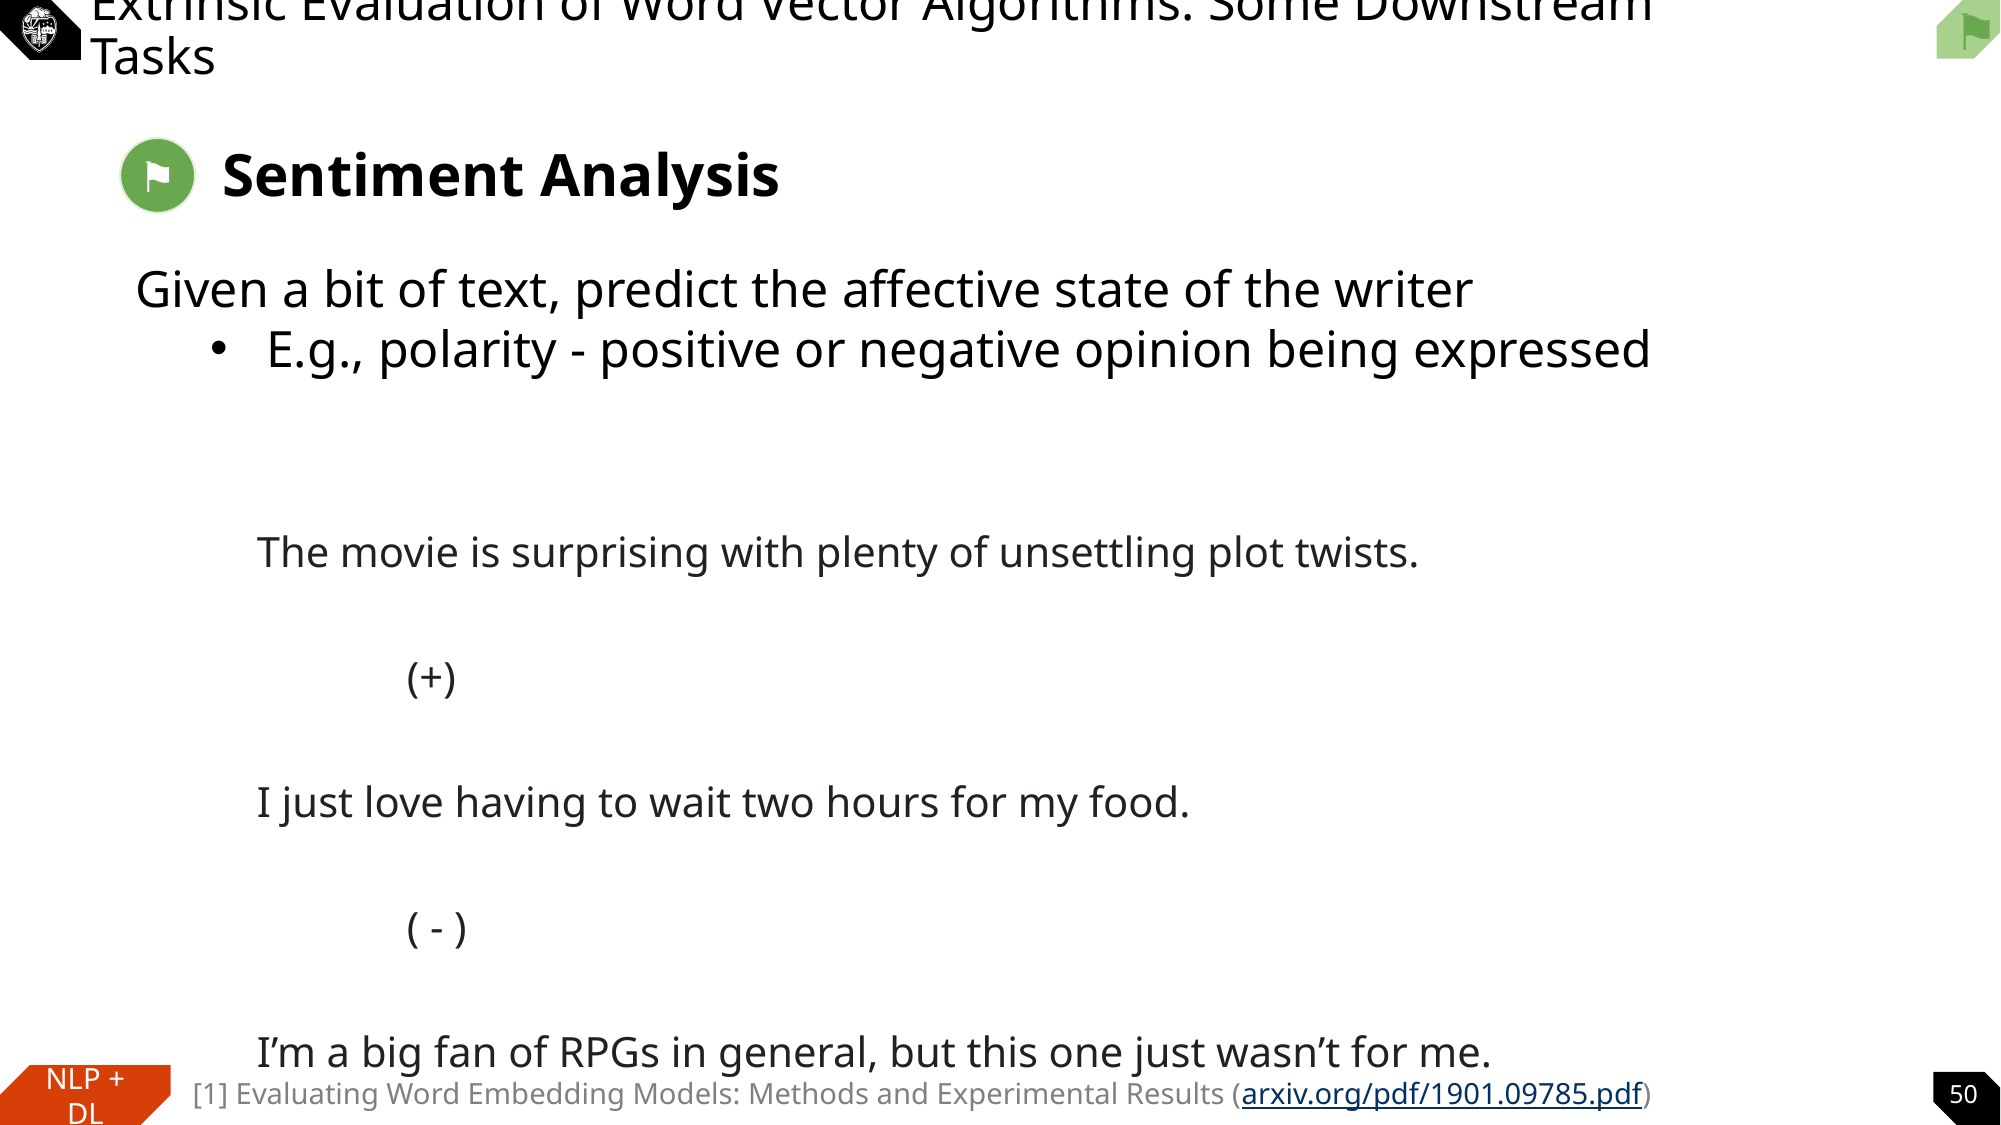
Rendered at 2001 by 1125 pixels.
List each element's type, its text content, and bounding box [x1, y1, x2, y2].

text_box [1] Evaluating Word Embedding Models: Methods and Experimental Results (arxiv.org/pdf/1901.09785.pdf) [177, 1067, 242, 1123]
text_box Given a bit of text, predict the affective state of the writer E.g., polarity - positive or negative opinion being expressed [120, 249, 1887, 385]
text_box [1] Evaluating Word Embedding Models: Methods and Experimental Results (arxiv.org/pdf/1901.09785.pdf) [1758, 1067, 2000, 1123]
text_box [120, 130, 944, 217]
text_box The movie is surprising with plenty of unsettling plot twists. (+) I just love having to wait two hours for my food. ( - ) I’m a big fan of RPGs in general, but this one just wasn’t for me. ( - ) Super fun class but I didn’t learn anything from the lectures. ( ? ) [242, 443, 1758, 1125]
title Extrinsic Evaluation of Word Vector Algorithms: Some Downstream Tasks [0, 1, 1791, 61]
